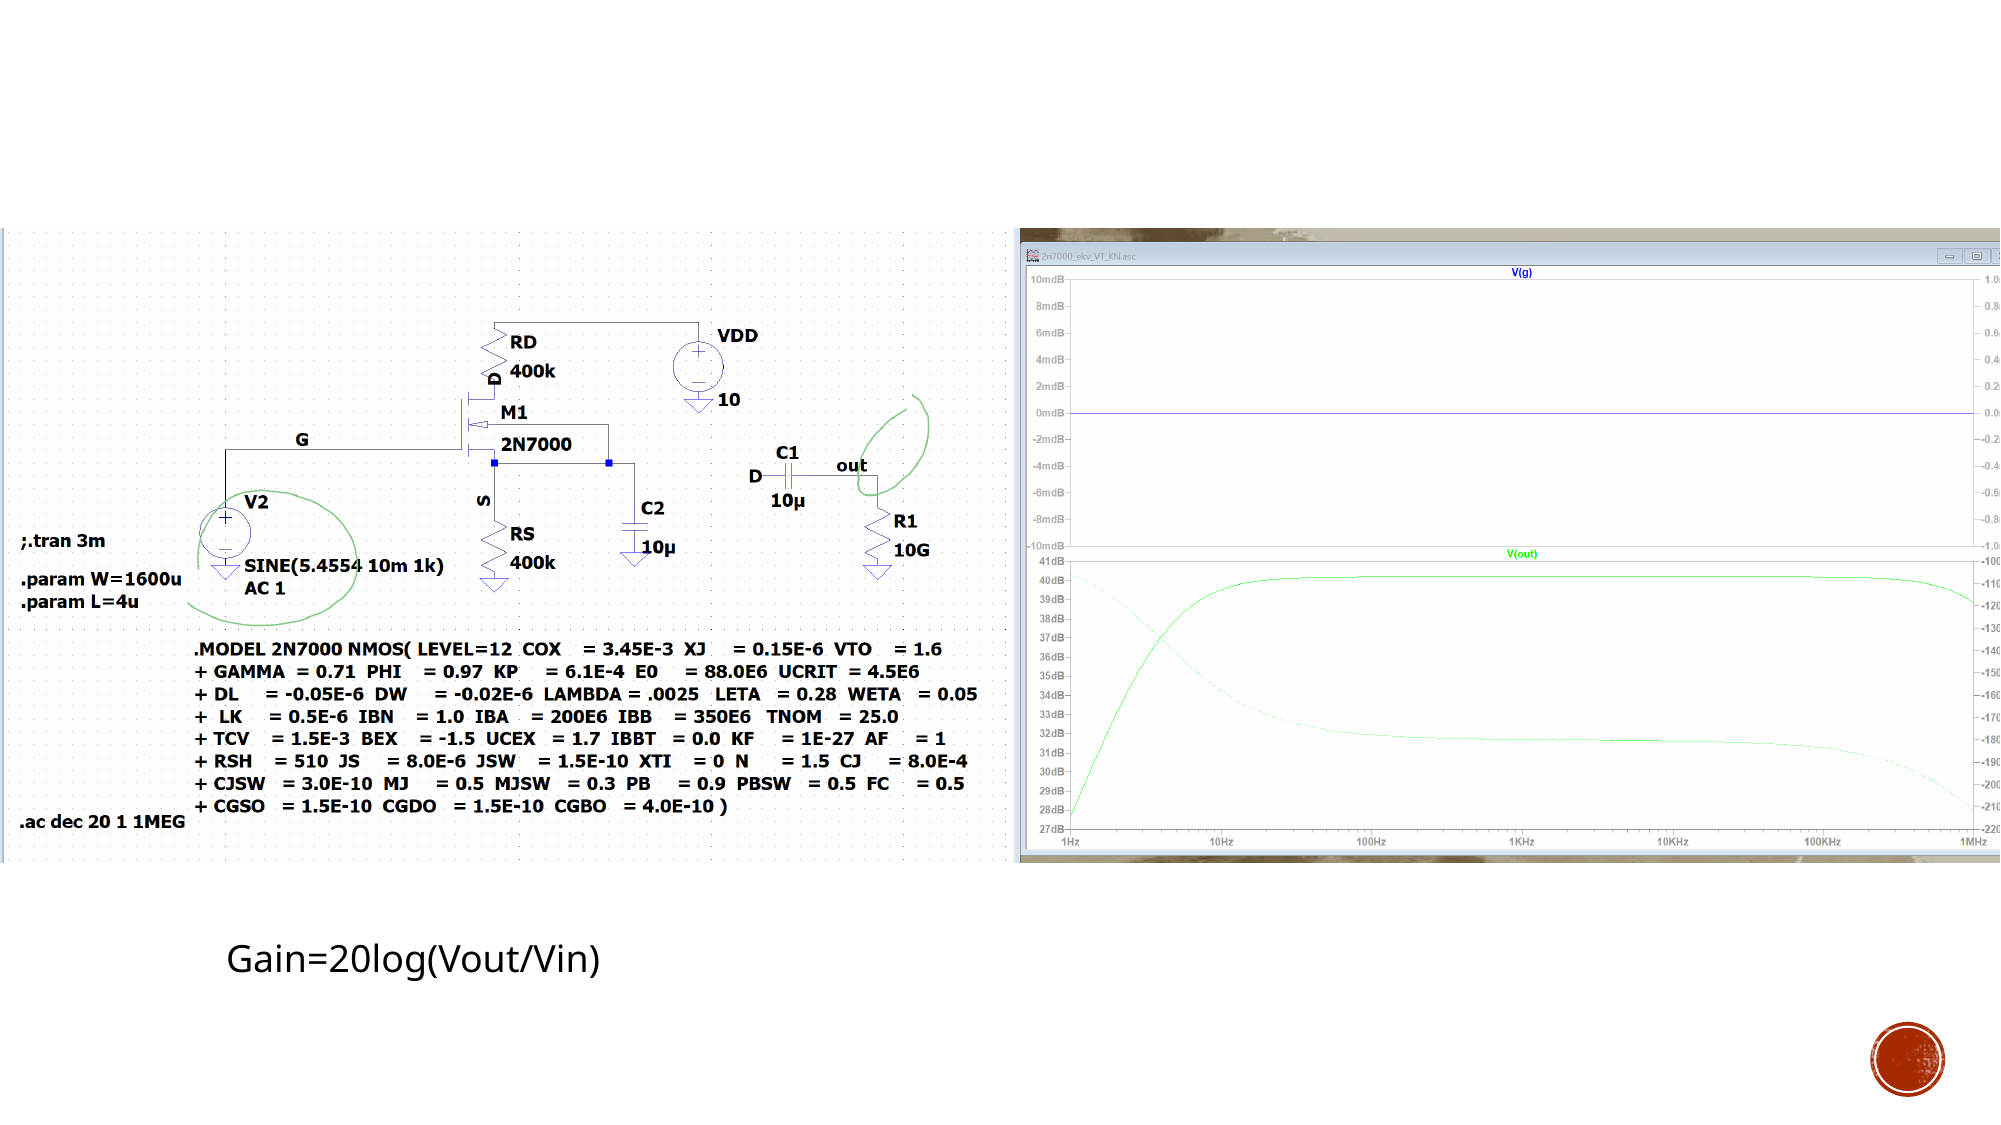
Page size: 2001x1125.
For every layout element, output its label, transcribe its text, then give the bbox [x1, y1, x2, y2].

picture [0, 228, 2000, 862]
text_box Gain=20log(Vout/Vin) [211, 927, 933, 987]
